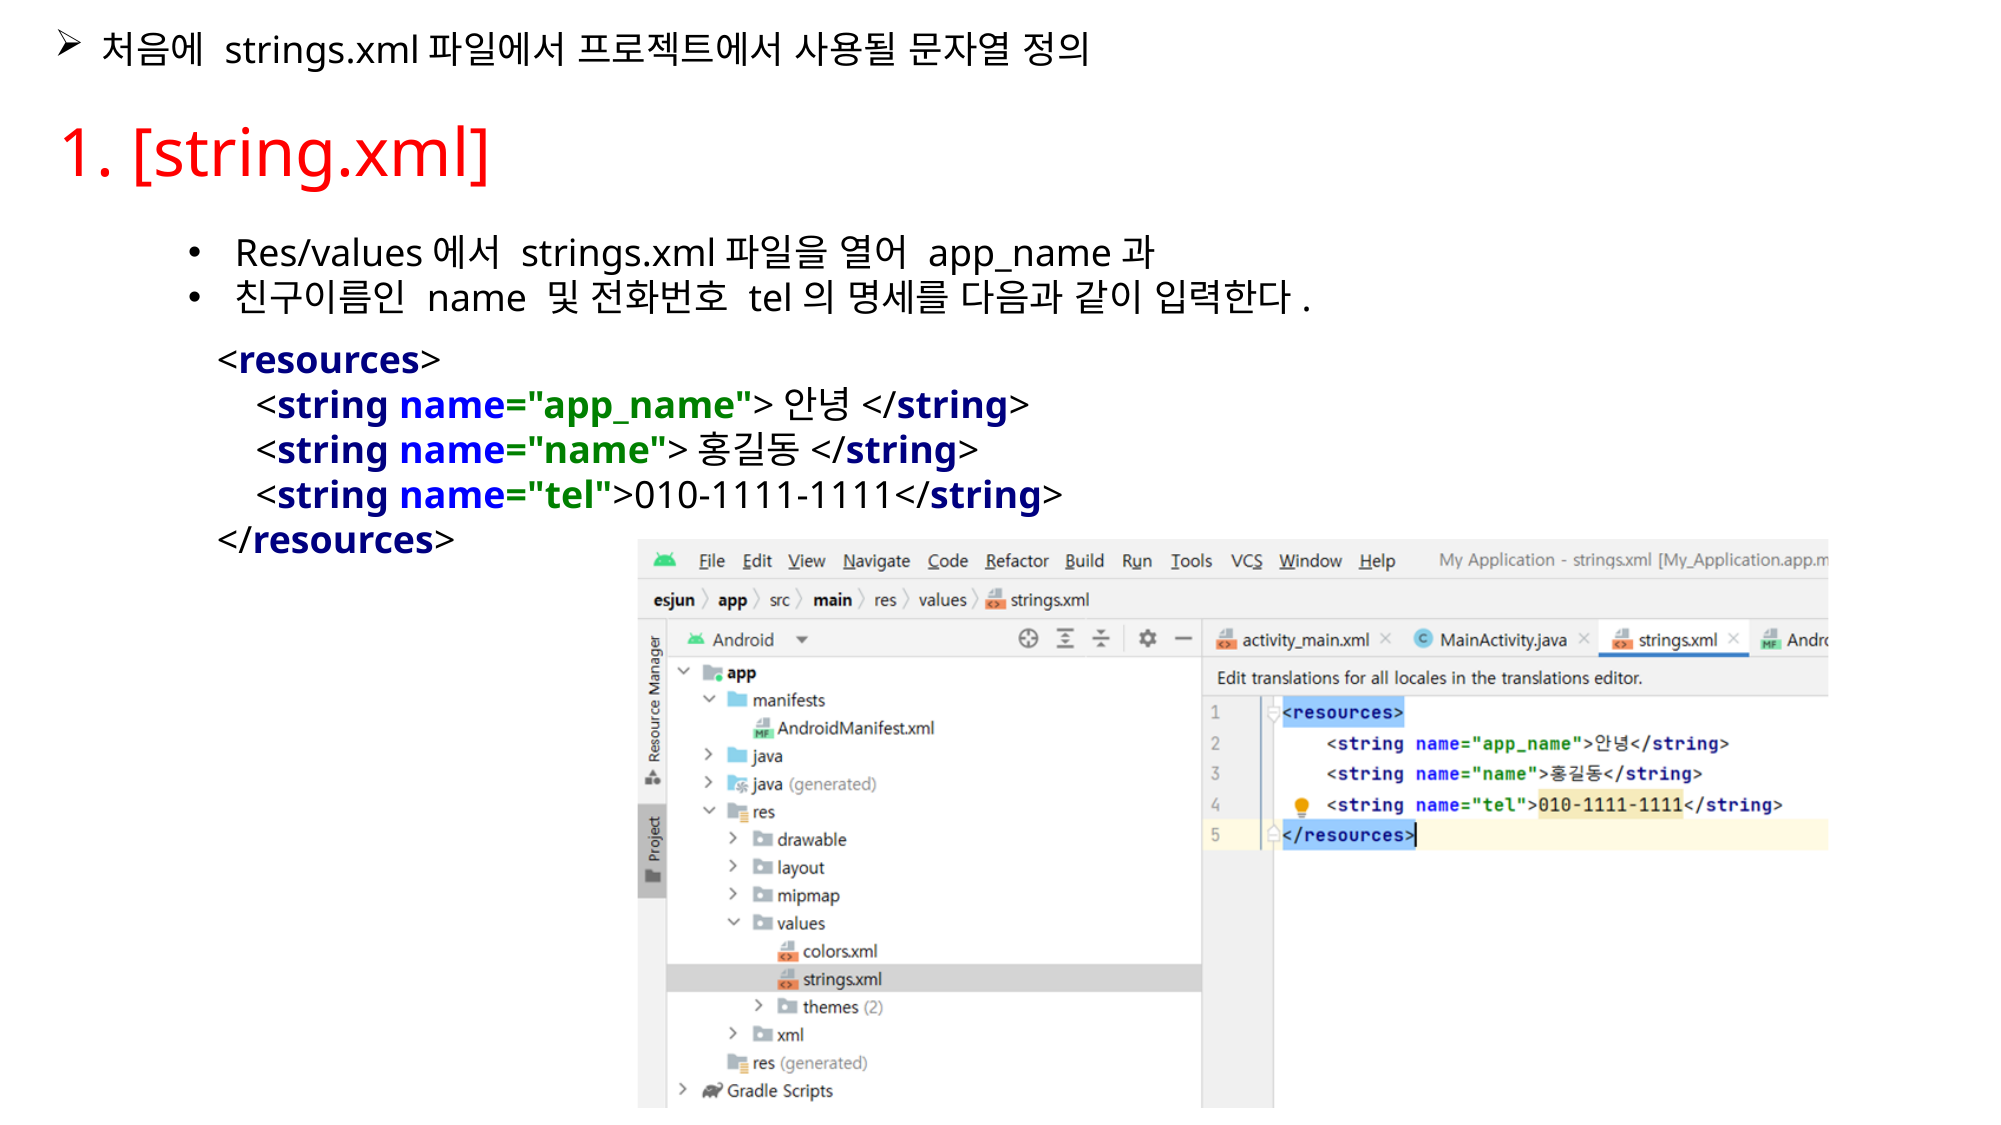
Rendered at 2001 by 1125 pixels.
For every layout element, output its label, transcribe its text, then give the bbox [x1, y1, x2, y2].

text_box 1. [string.xml] [43, 102, 507, 198]
text_box 처음에 strings.xml파일에서 프로젝트에서 사용될 문자열 정의 [39, 18, 1118, 78]
text_box Res/values에서 strings.xml파일을 열어 app_name과 친구이름인 name 및 전화번호 tel의 명세를 다음과 같이 입력한다. [173, 221, 1327, 327]
text_box <resources> <string name="app_name">안녕</string> <string name="name">홍길동</string> <string name="tel">010-1111-1111</string> </resources> [201, 329, 1336, 569]
picture [637, 539, 1829, 1108]
